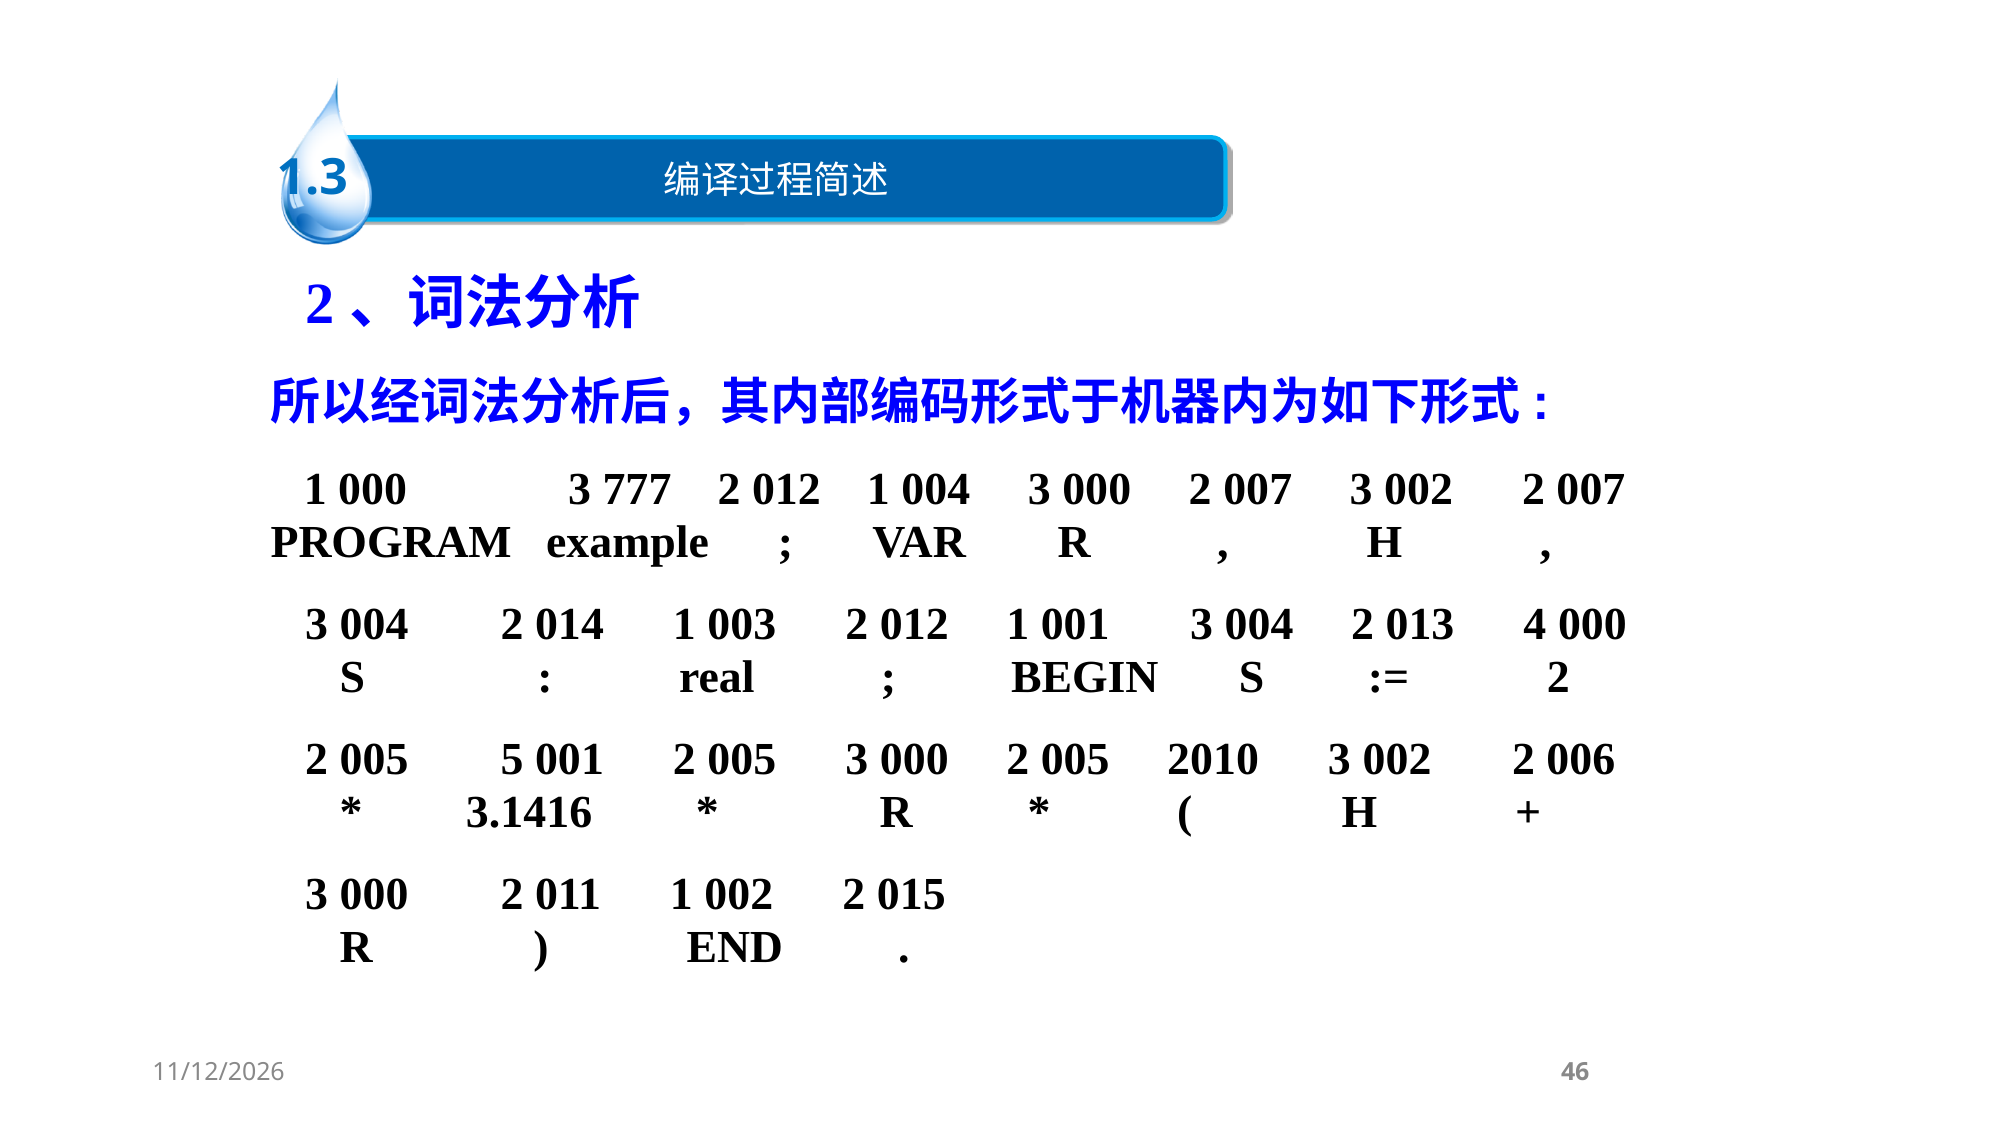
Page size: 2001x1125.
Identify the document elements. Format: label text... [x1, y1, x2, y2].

text_box 2、词法分析 [291, 243, 1697, 350]
text_box 所以经词法分析后，其内部编码形式于机器内为如下形式: 1 000 3 777 2 012 1 004 3 000 2 007 3 002 2 007 PROGRAM example ; VAR R , H , 3 004 2 014 1 003 2 012 1 001 3 004 2 013 4 000 S : real ; BEGIN S := 2 2 005 5 001 2 005 3 000 2 005 2010 3 002 2 006 * 3.1416 * R * ( H + 3 000 2 011 1 002 2 015 R ) END . [249, 350, 1798, 1125]
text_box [249, 78, 1226, 246]
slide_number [137, 1042, 249, 1103]
